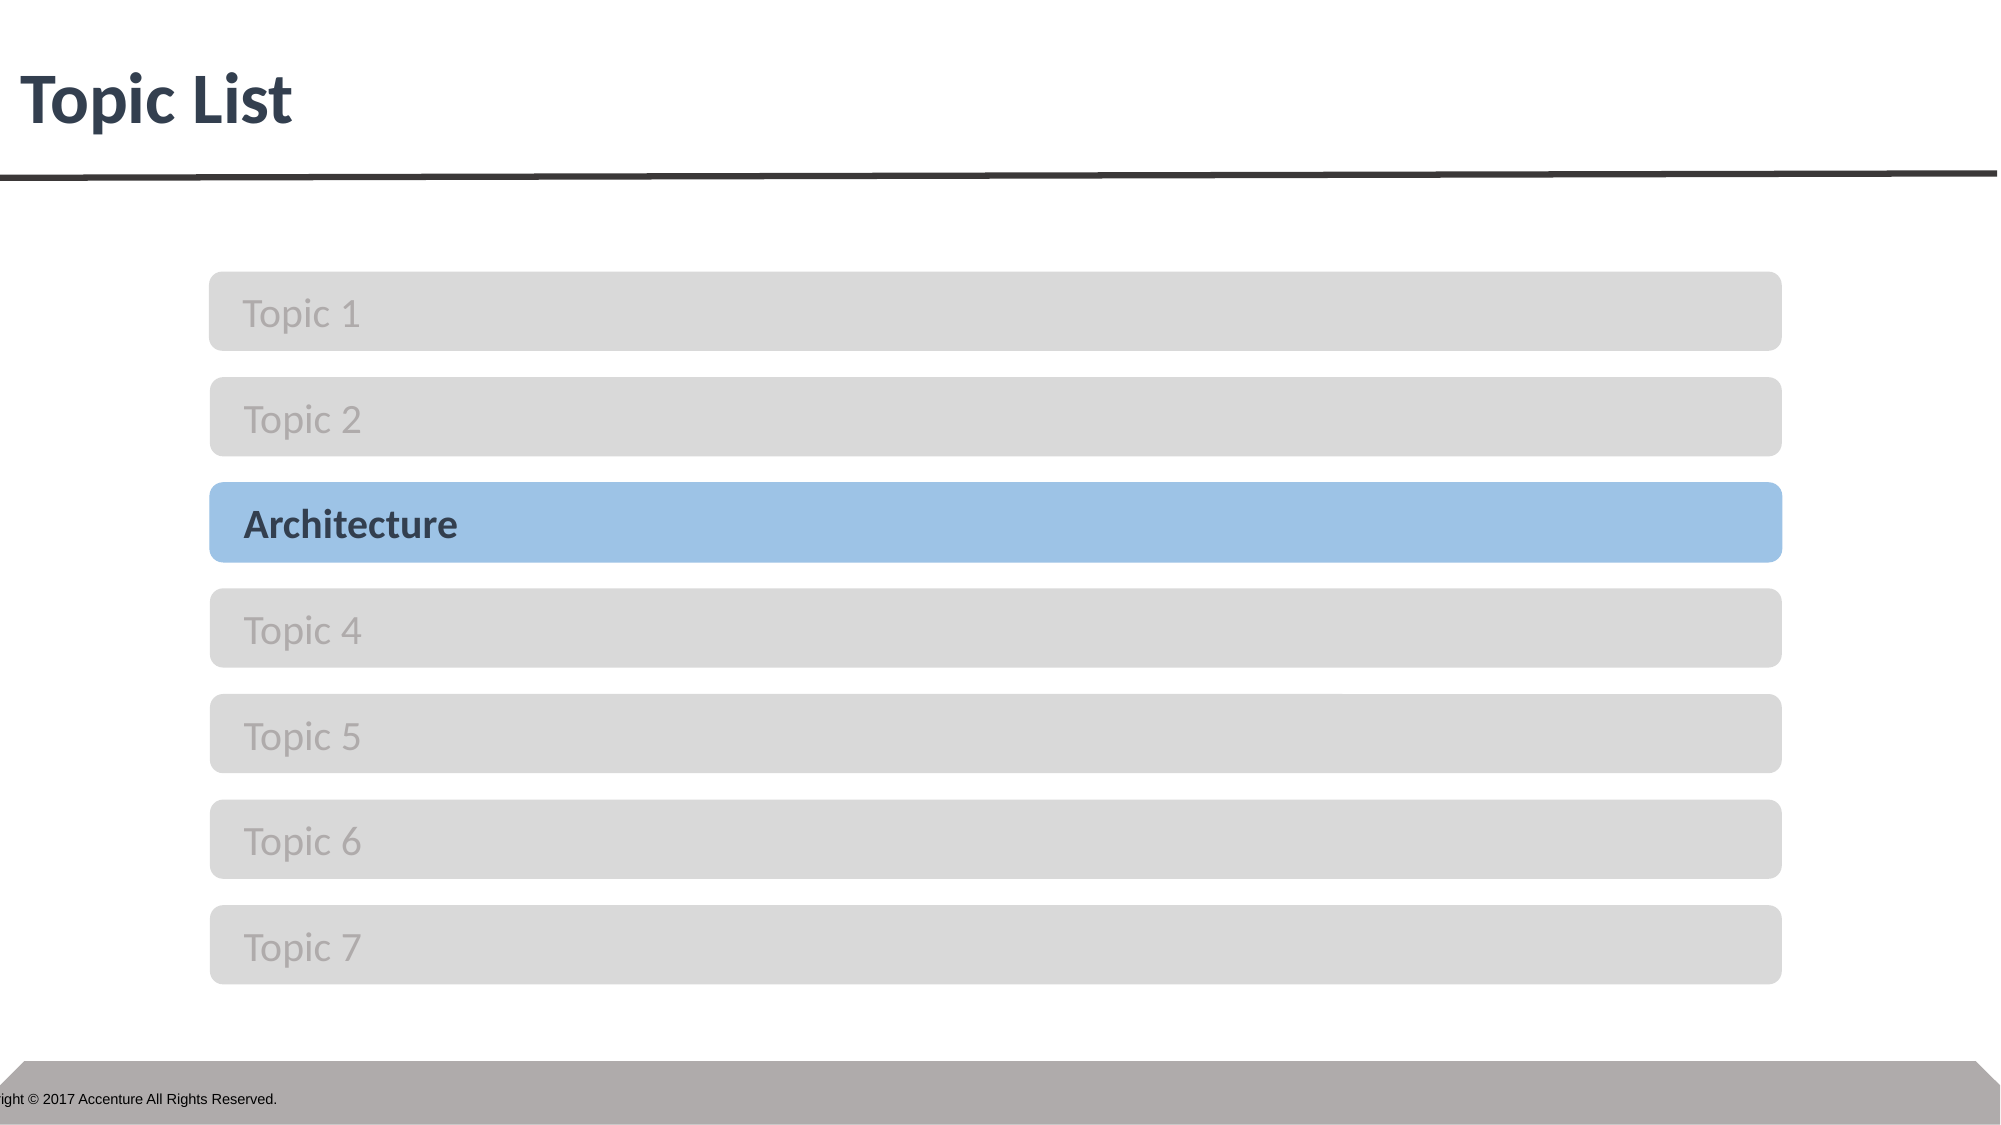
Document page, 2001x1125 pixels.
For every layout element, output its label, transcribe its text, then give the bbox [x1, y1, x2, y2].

text_box Topic 1 [208, 271, 1783, 352]
text_box Topic 5 [209, 693, 1783, 774]
text_box Topic 7 [209, 904, 1783, 985]
title Topic List [5, 53, 2000, 147]
text_box Architecture [209, 482, 1783, 563]
text_box Topic 2 [209, 376, 1783, 457]
text_box Topic 6 [209, 799, 1783, 880]
text_box Topic 4 [209, 587, 1783, 669]
